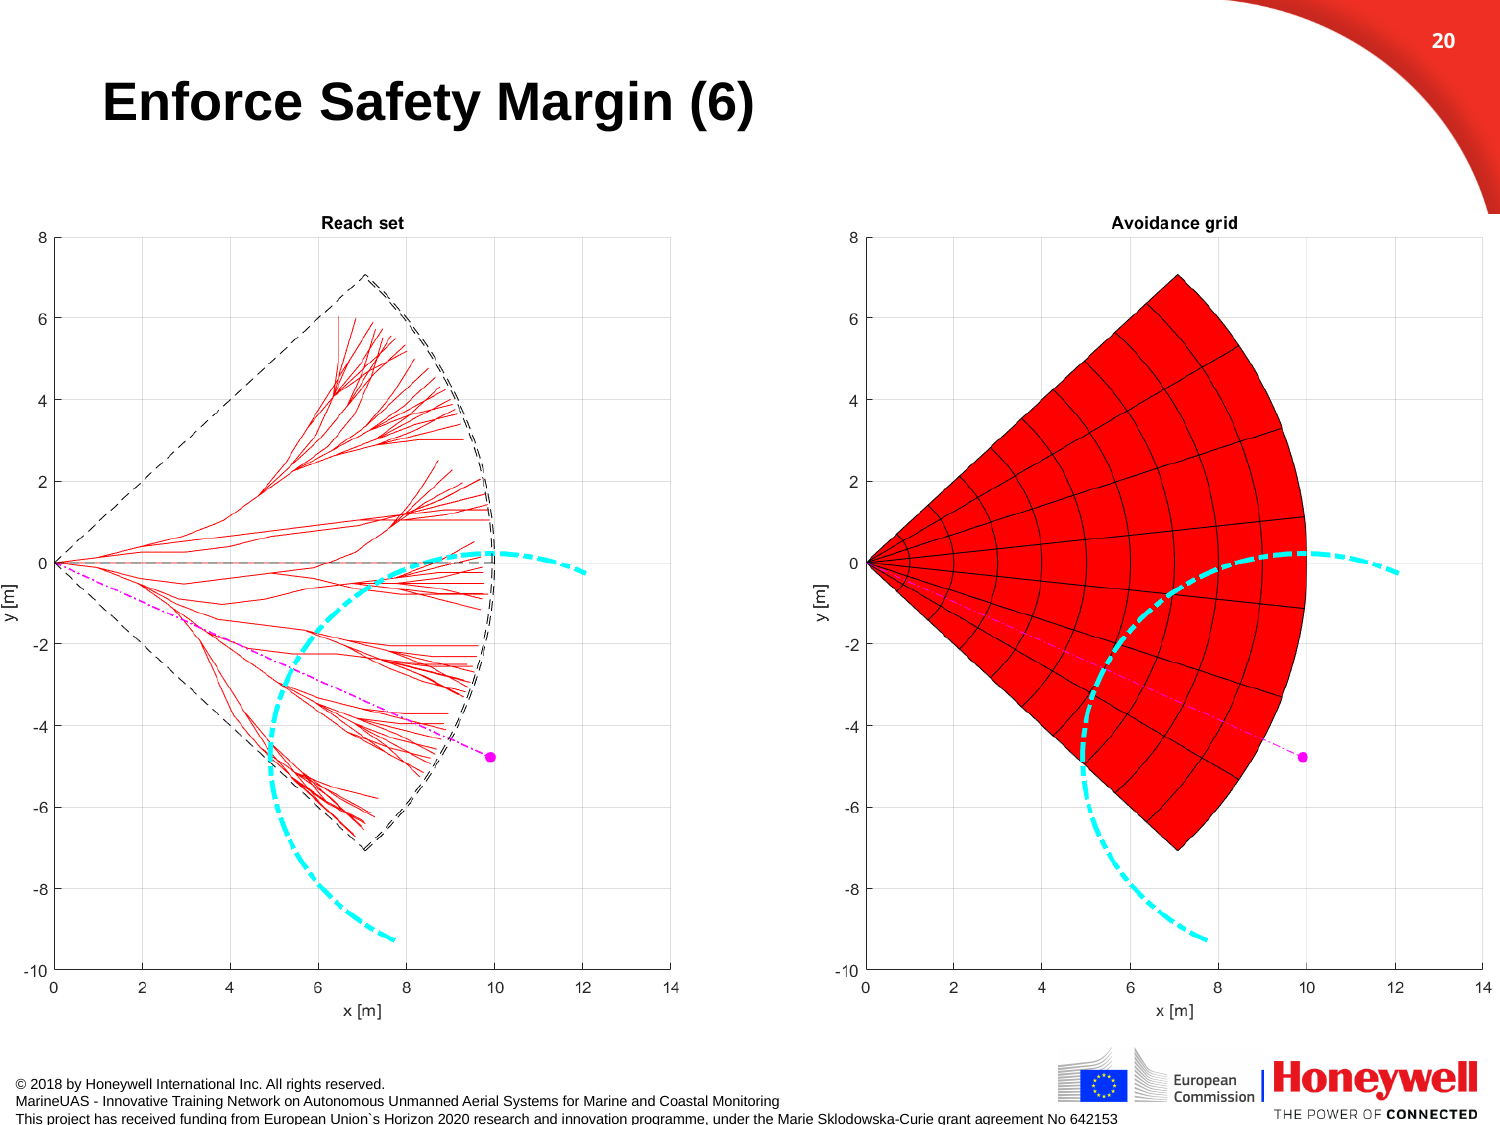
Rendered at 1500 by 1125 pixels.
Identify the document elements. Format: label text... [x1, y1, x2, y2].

picture [0, 0, 1500, 1038]
picture [1058, 1047, 1264, 1102]
slide_number 19 [1416, 0, 1500, 83]
picture [1274, 1061, 1477, 1119]
title Enforce Safety Margin (6) [86, 58, 1347, 141]
